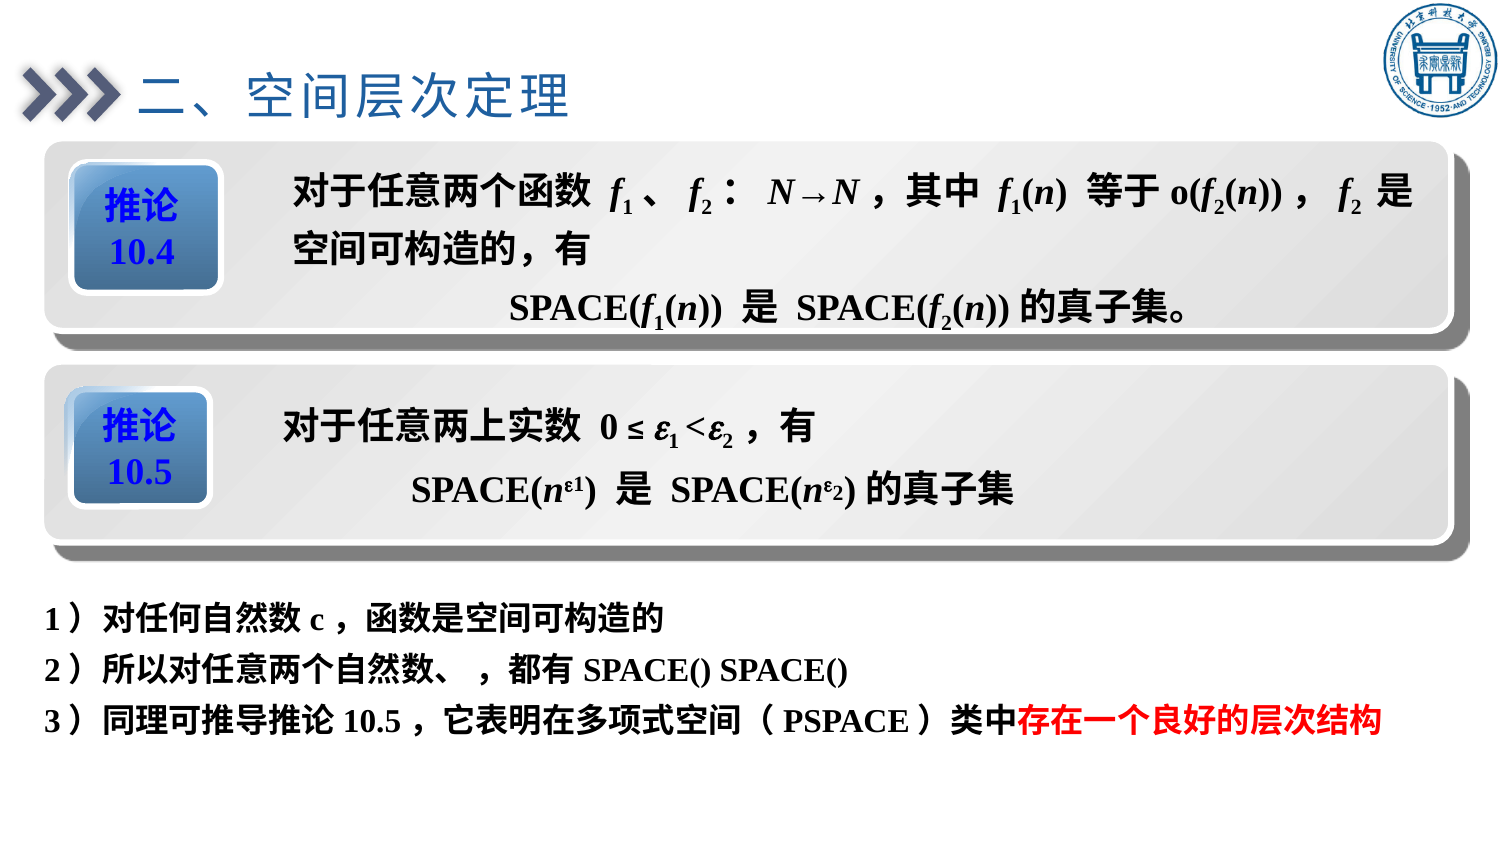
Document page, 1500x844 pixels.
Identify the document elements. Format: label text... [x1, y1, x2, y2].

text_box [86, 67, 121, 122]
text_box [41, 138, 1452, 331]
text_box 二、空间层次定理 [125, 58, 581, 130]
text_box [41, 361, 1452, 543]
picture [1359, 0, 1500, 122]
text_box [22, 67, 57, 122]
text_box [54, 67, 89, 122]
